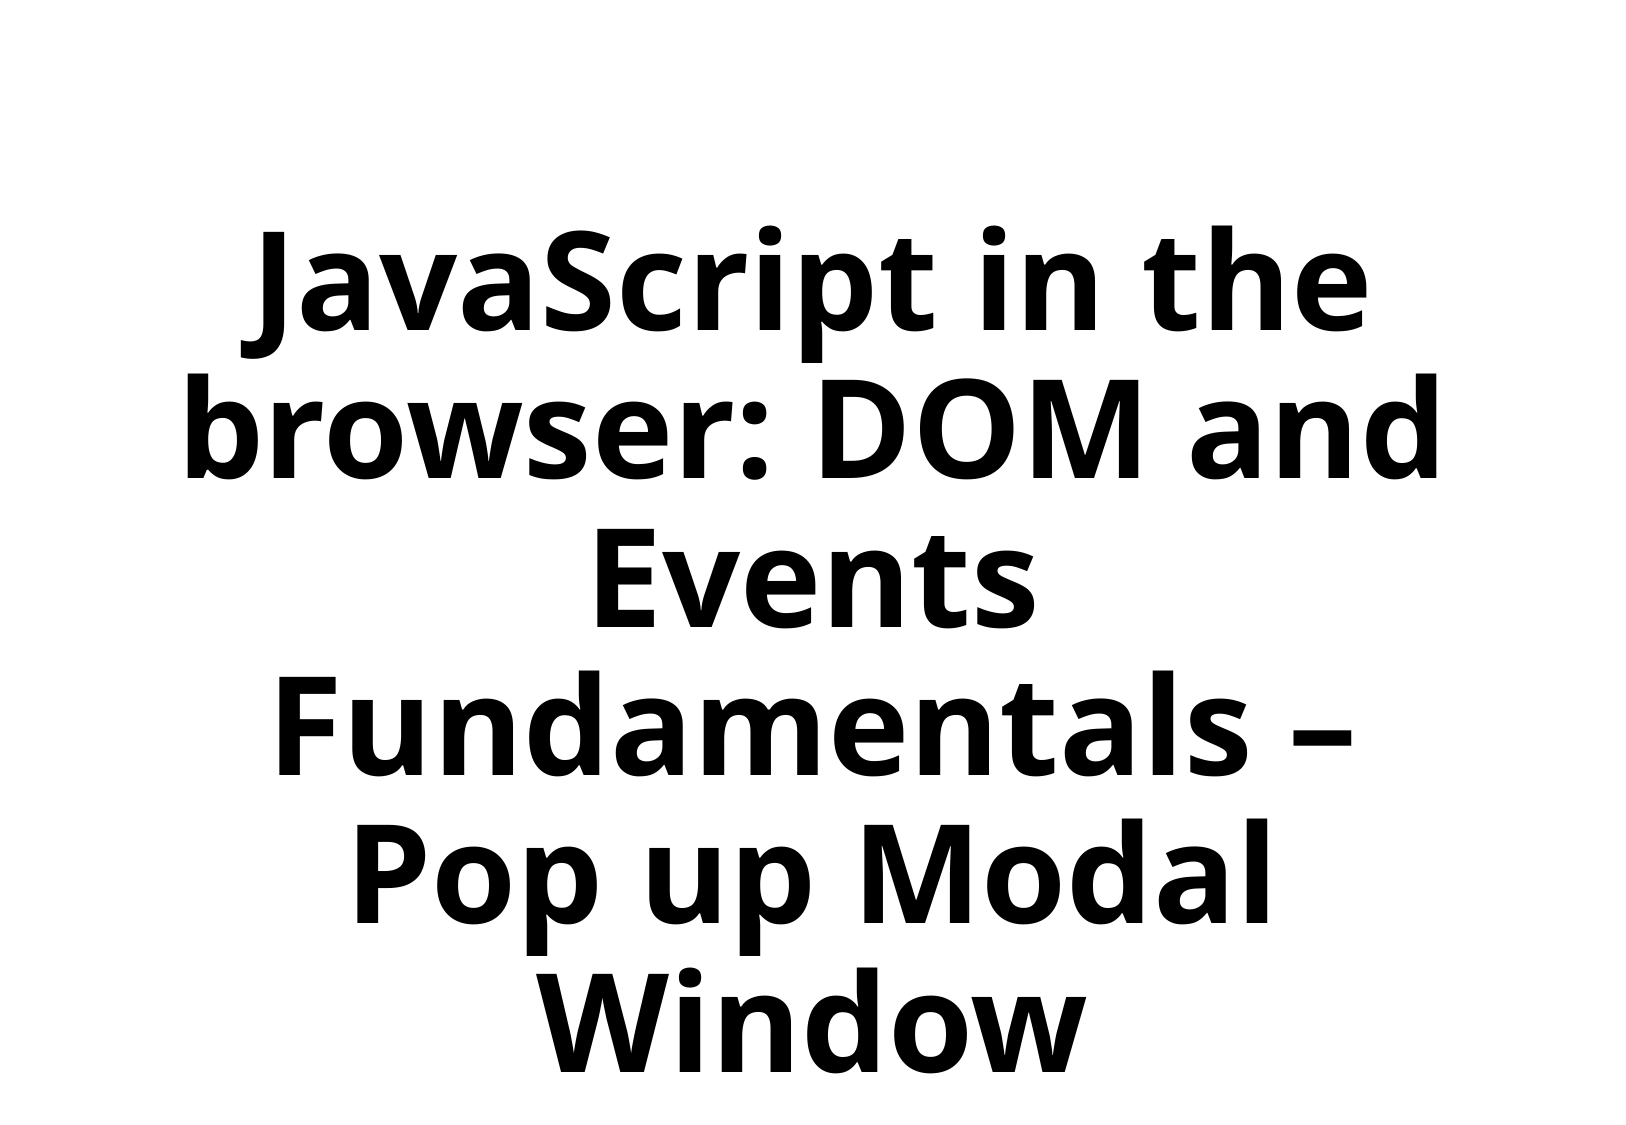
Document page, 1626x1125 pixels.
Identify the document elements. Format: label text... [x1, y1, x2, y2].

text_box JavaScript in the browser: DOM and Events Fundamentals – Pop up Modal Window [121, 204, 1504, 806]
